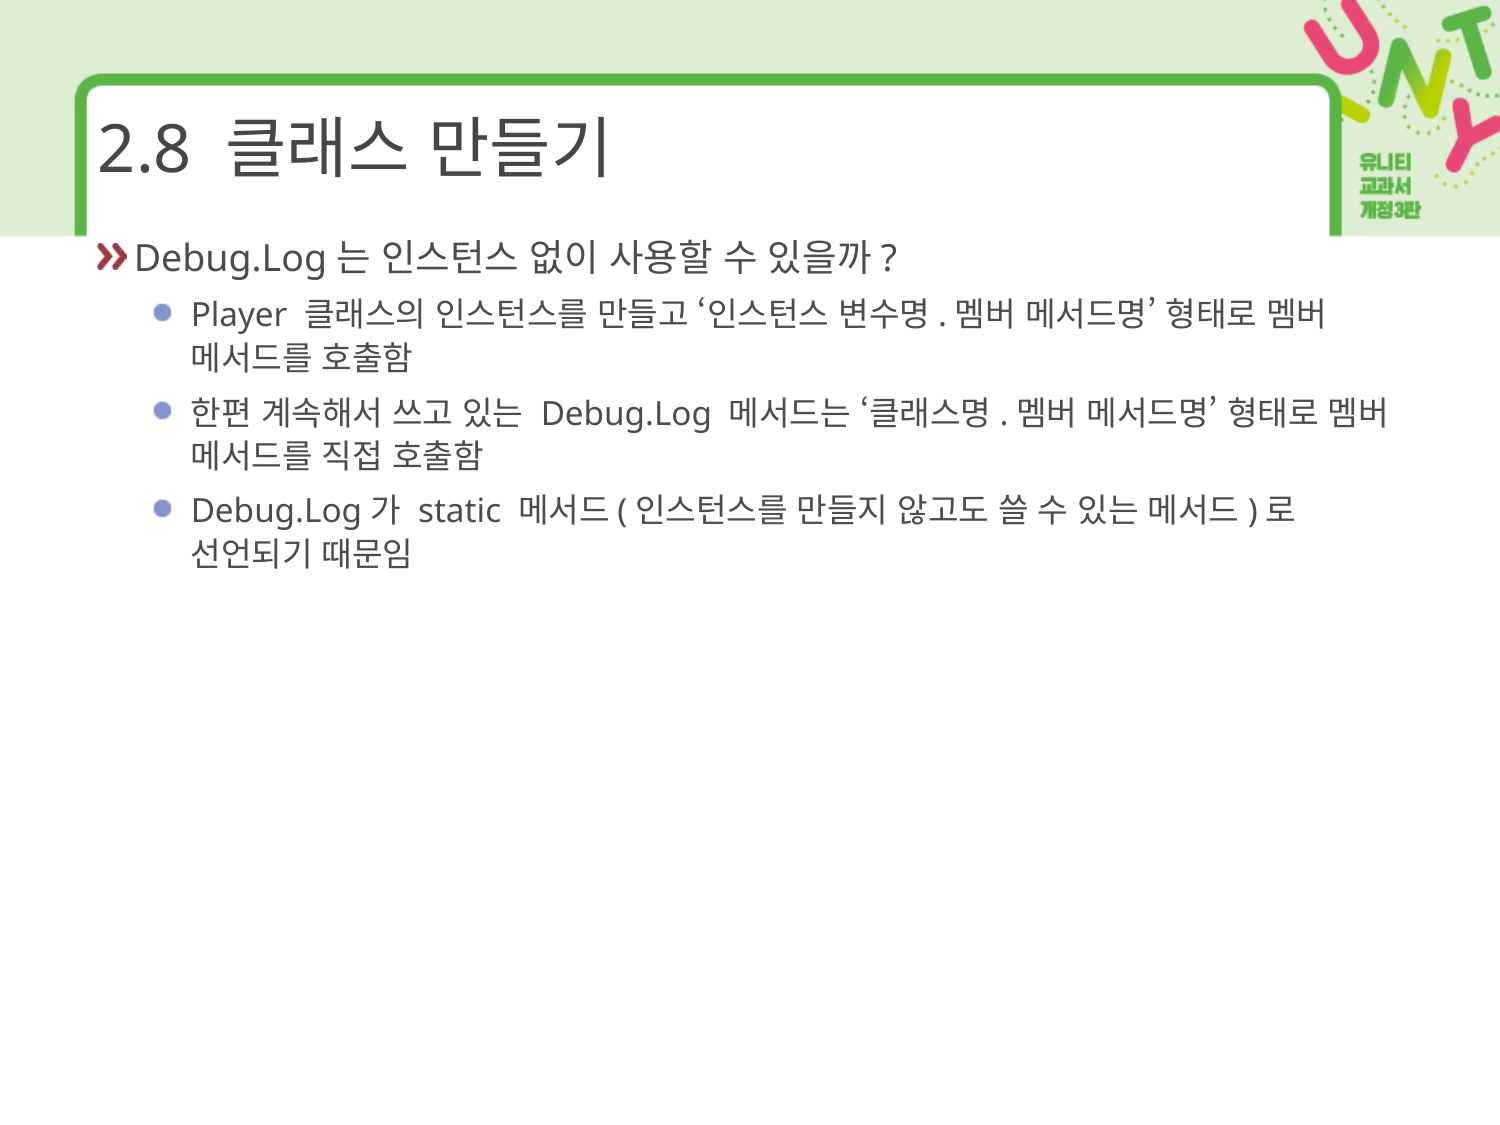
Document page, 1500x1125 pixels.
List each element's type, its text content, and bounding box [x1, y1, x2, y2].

list Debug.Log는 인스턴스 없이 사용할 수 있을까? Player 클래스의 인스턴스를 만들고 ‘인스턴스 변수명.멤버 메서드명’ 형태로 멤버 메서드를 호출함 한편 계속해서 쓰고 있는 Debug.Log 메서드는 ‘클래스명.멤버 메서드명’ 형태로 멤버 메서드를 직접 호출함 Debug.Log가 static 메서드(인스턴스를 만들지 않고도 쓸 수 있는 메서드)로 선언되기 때문임 [81, 222, 1412, 1037]
picture [0, 0, 1500, 1125]
title 2.8 클래스 만들기 [82, 61, 1413, 193]
